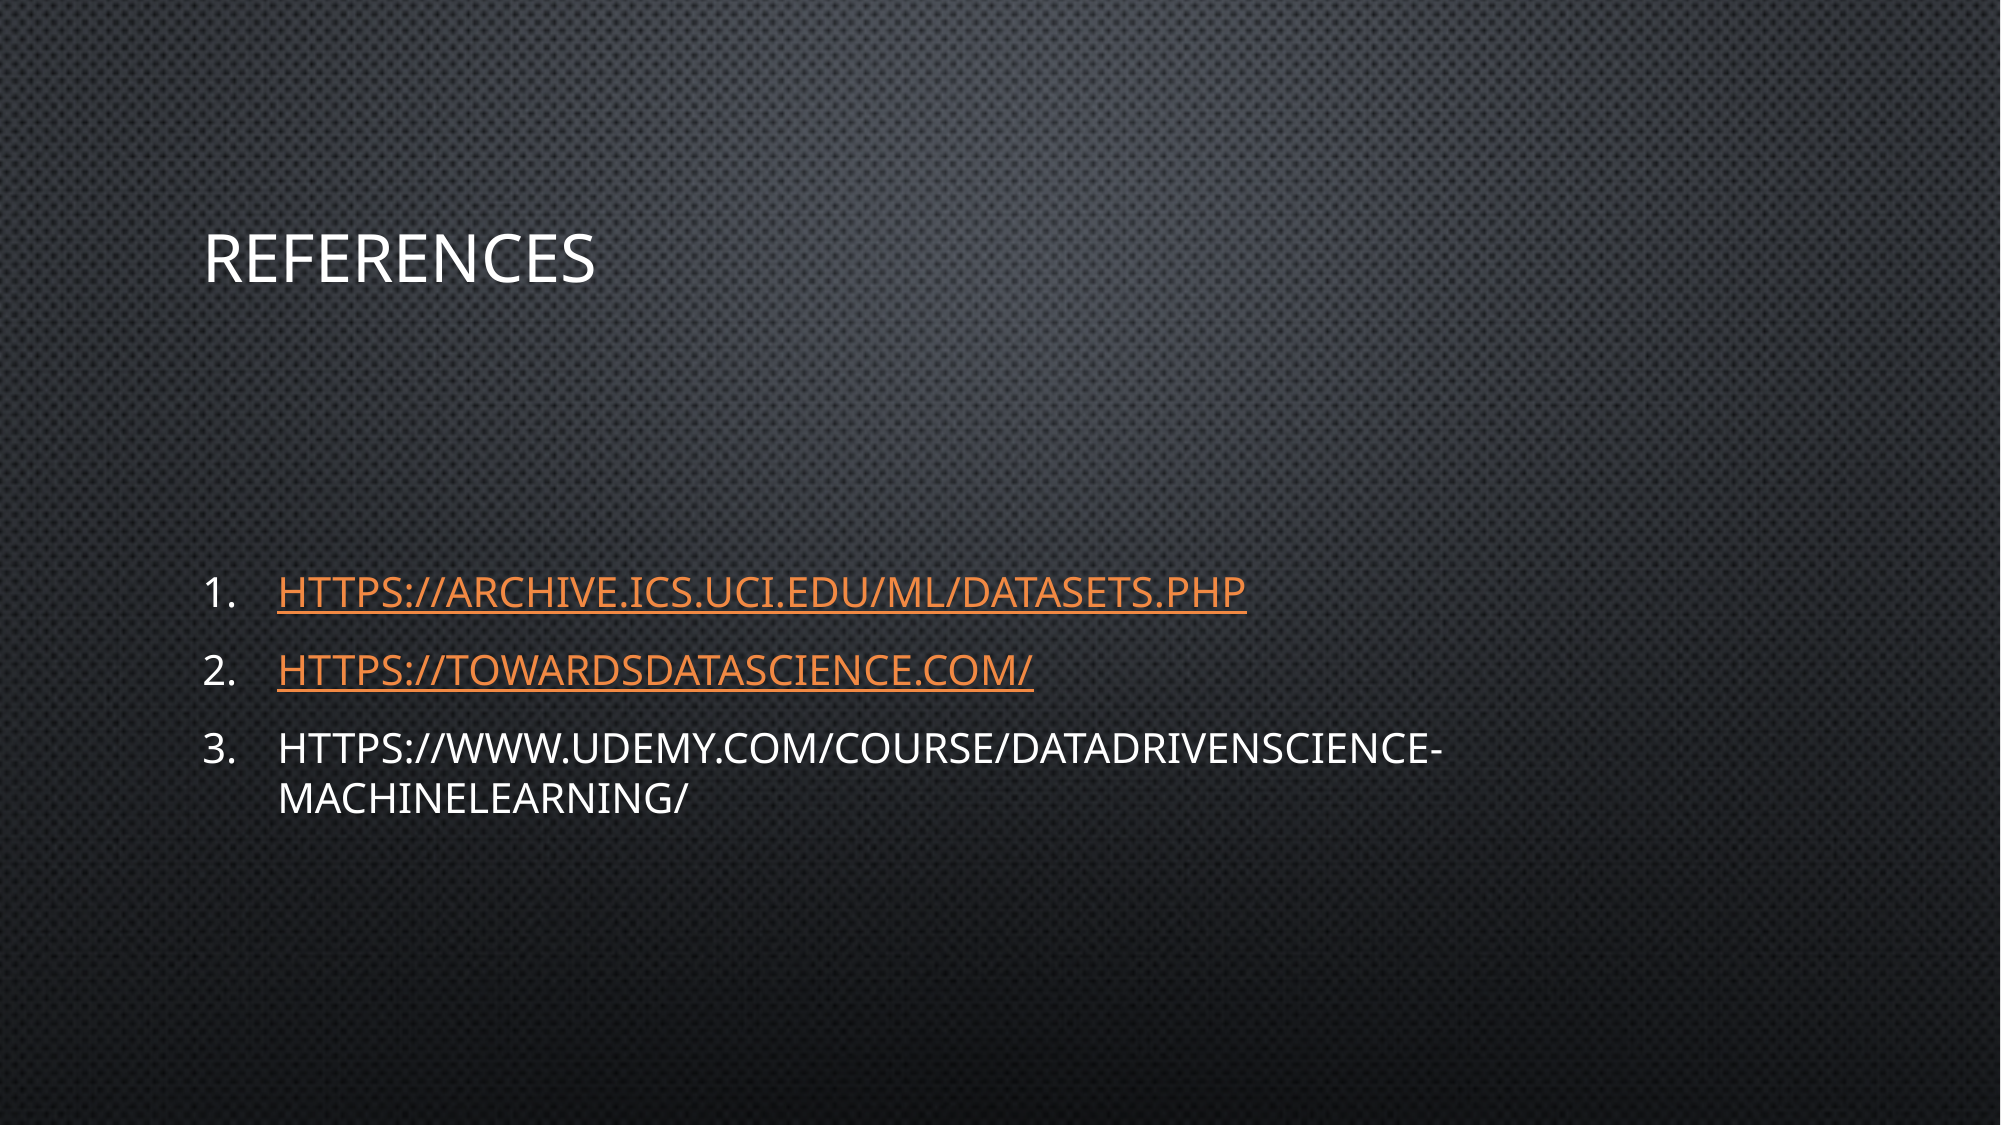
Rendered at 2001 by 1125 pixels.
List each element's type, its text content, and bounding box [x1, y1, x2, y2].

title References [187, 99, 1813, 413]
list https://archive.ics.uci.edu/ml/datasets.php https://towardsdatascience.com/ https://www.udemy.com/course/datadrivenscience-machinelearning/ [187, 437, 1813, 950]
